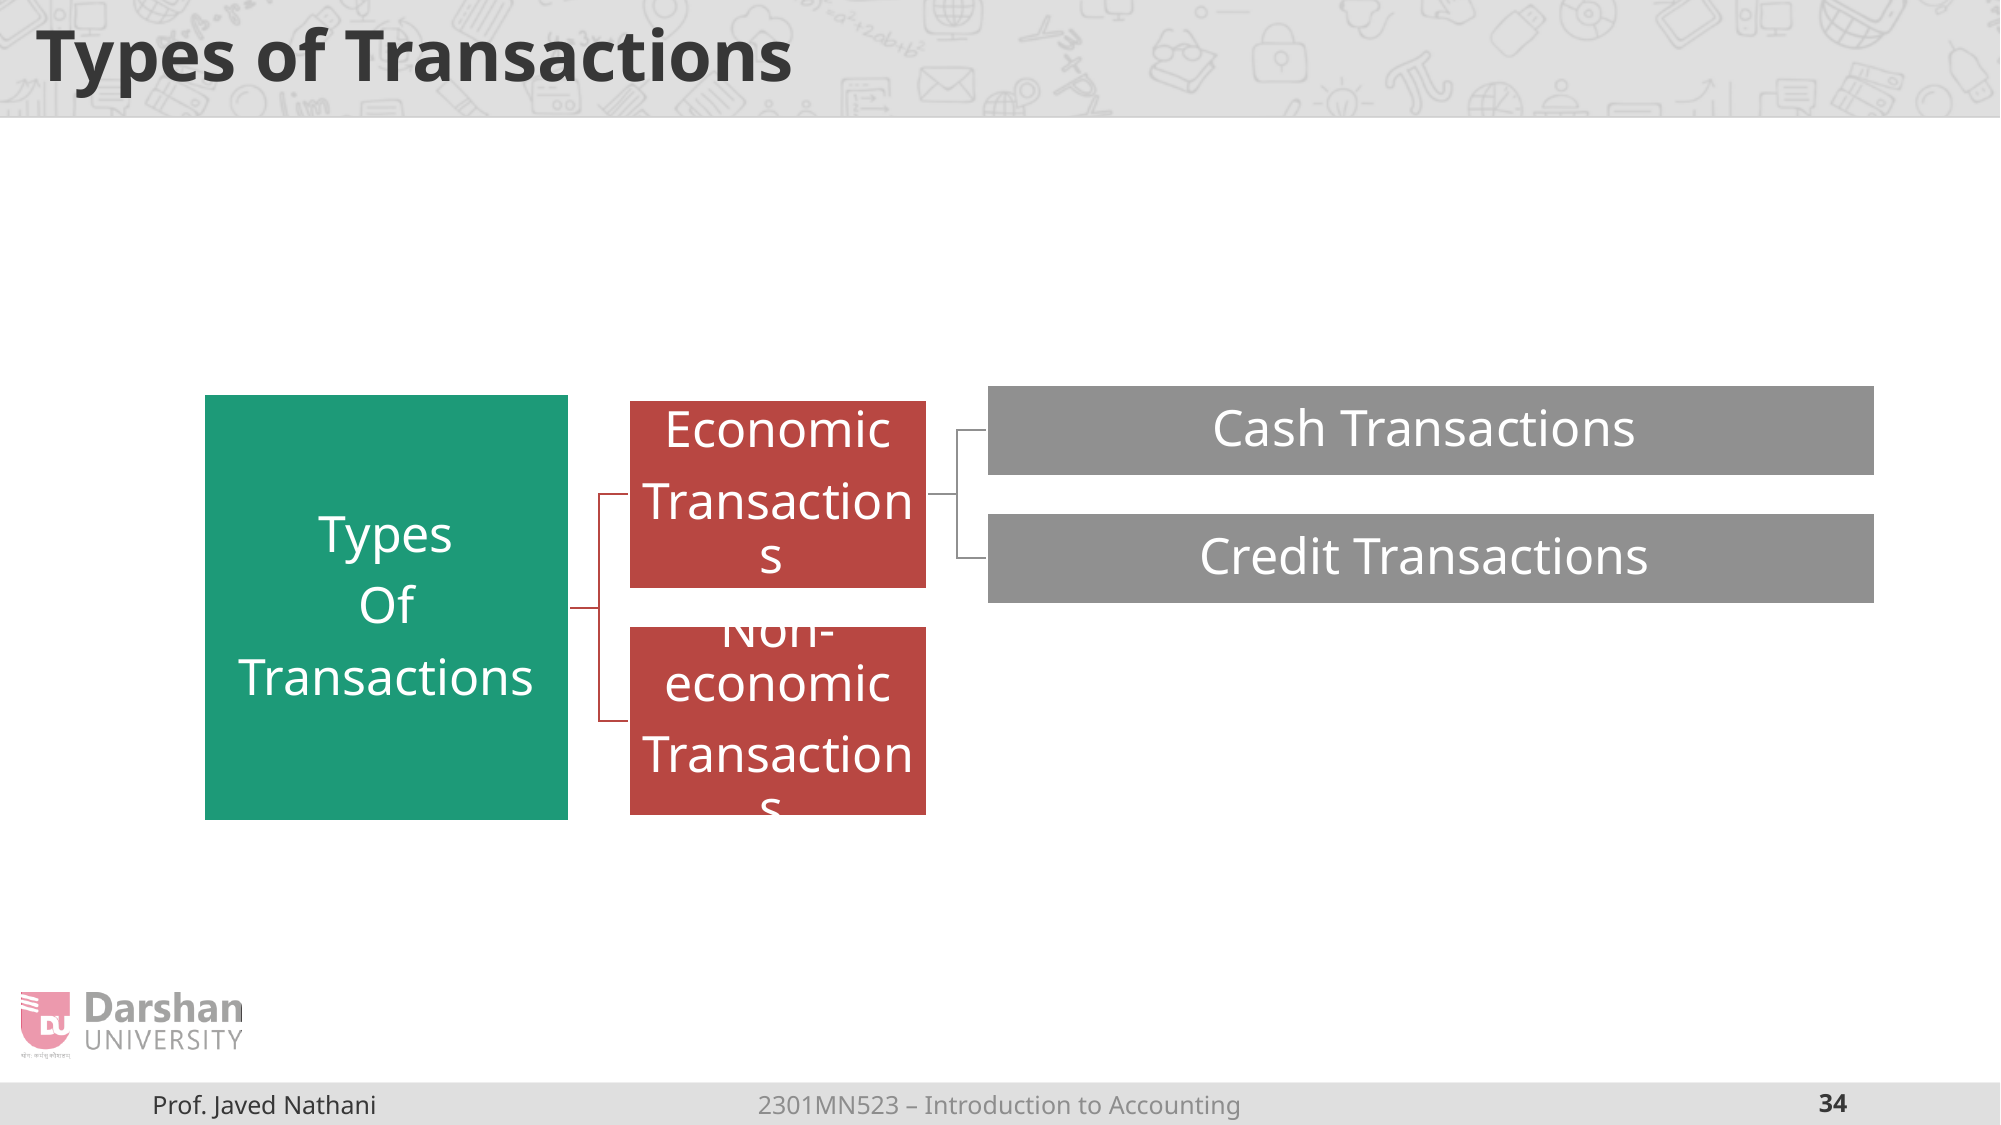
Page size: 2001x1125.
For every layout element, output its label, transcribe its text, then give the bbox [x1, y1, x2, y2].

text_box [203, 160, 1875, 1046]
title Types of Transactions [0, 0, 2000, 117]
